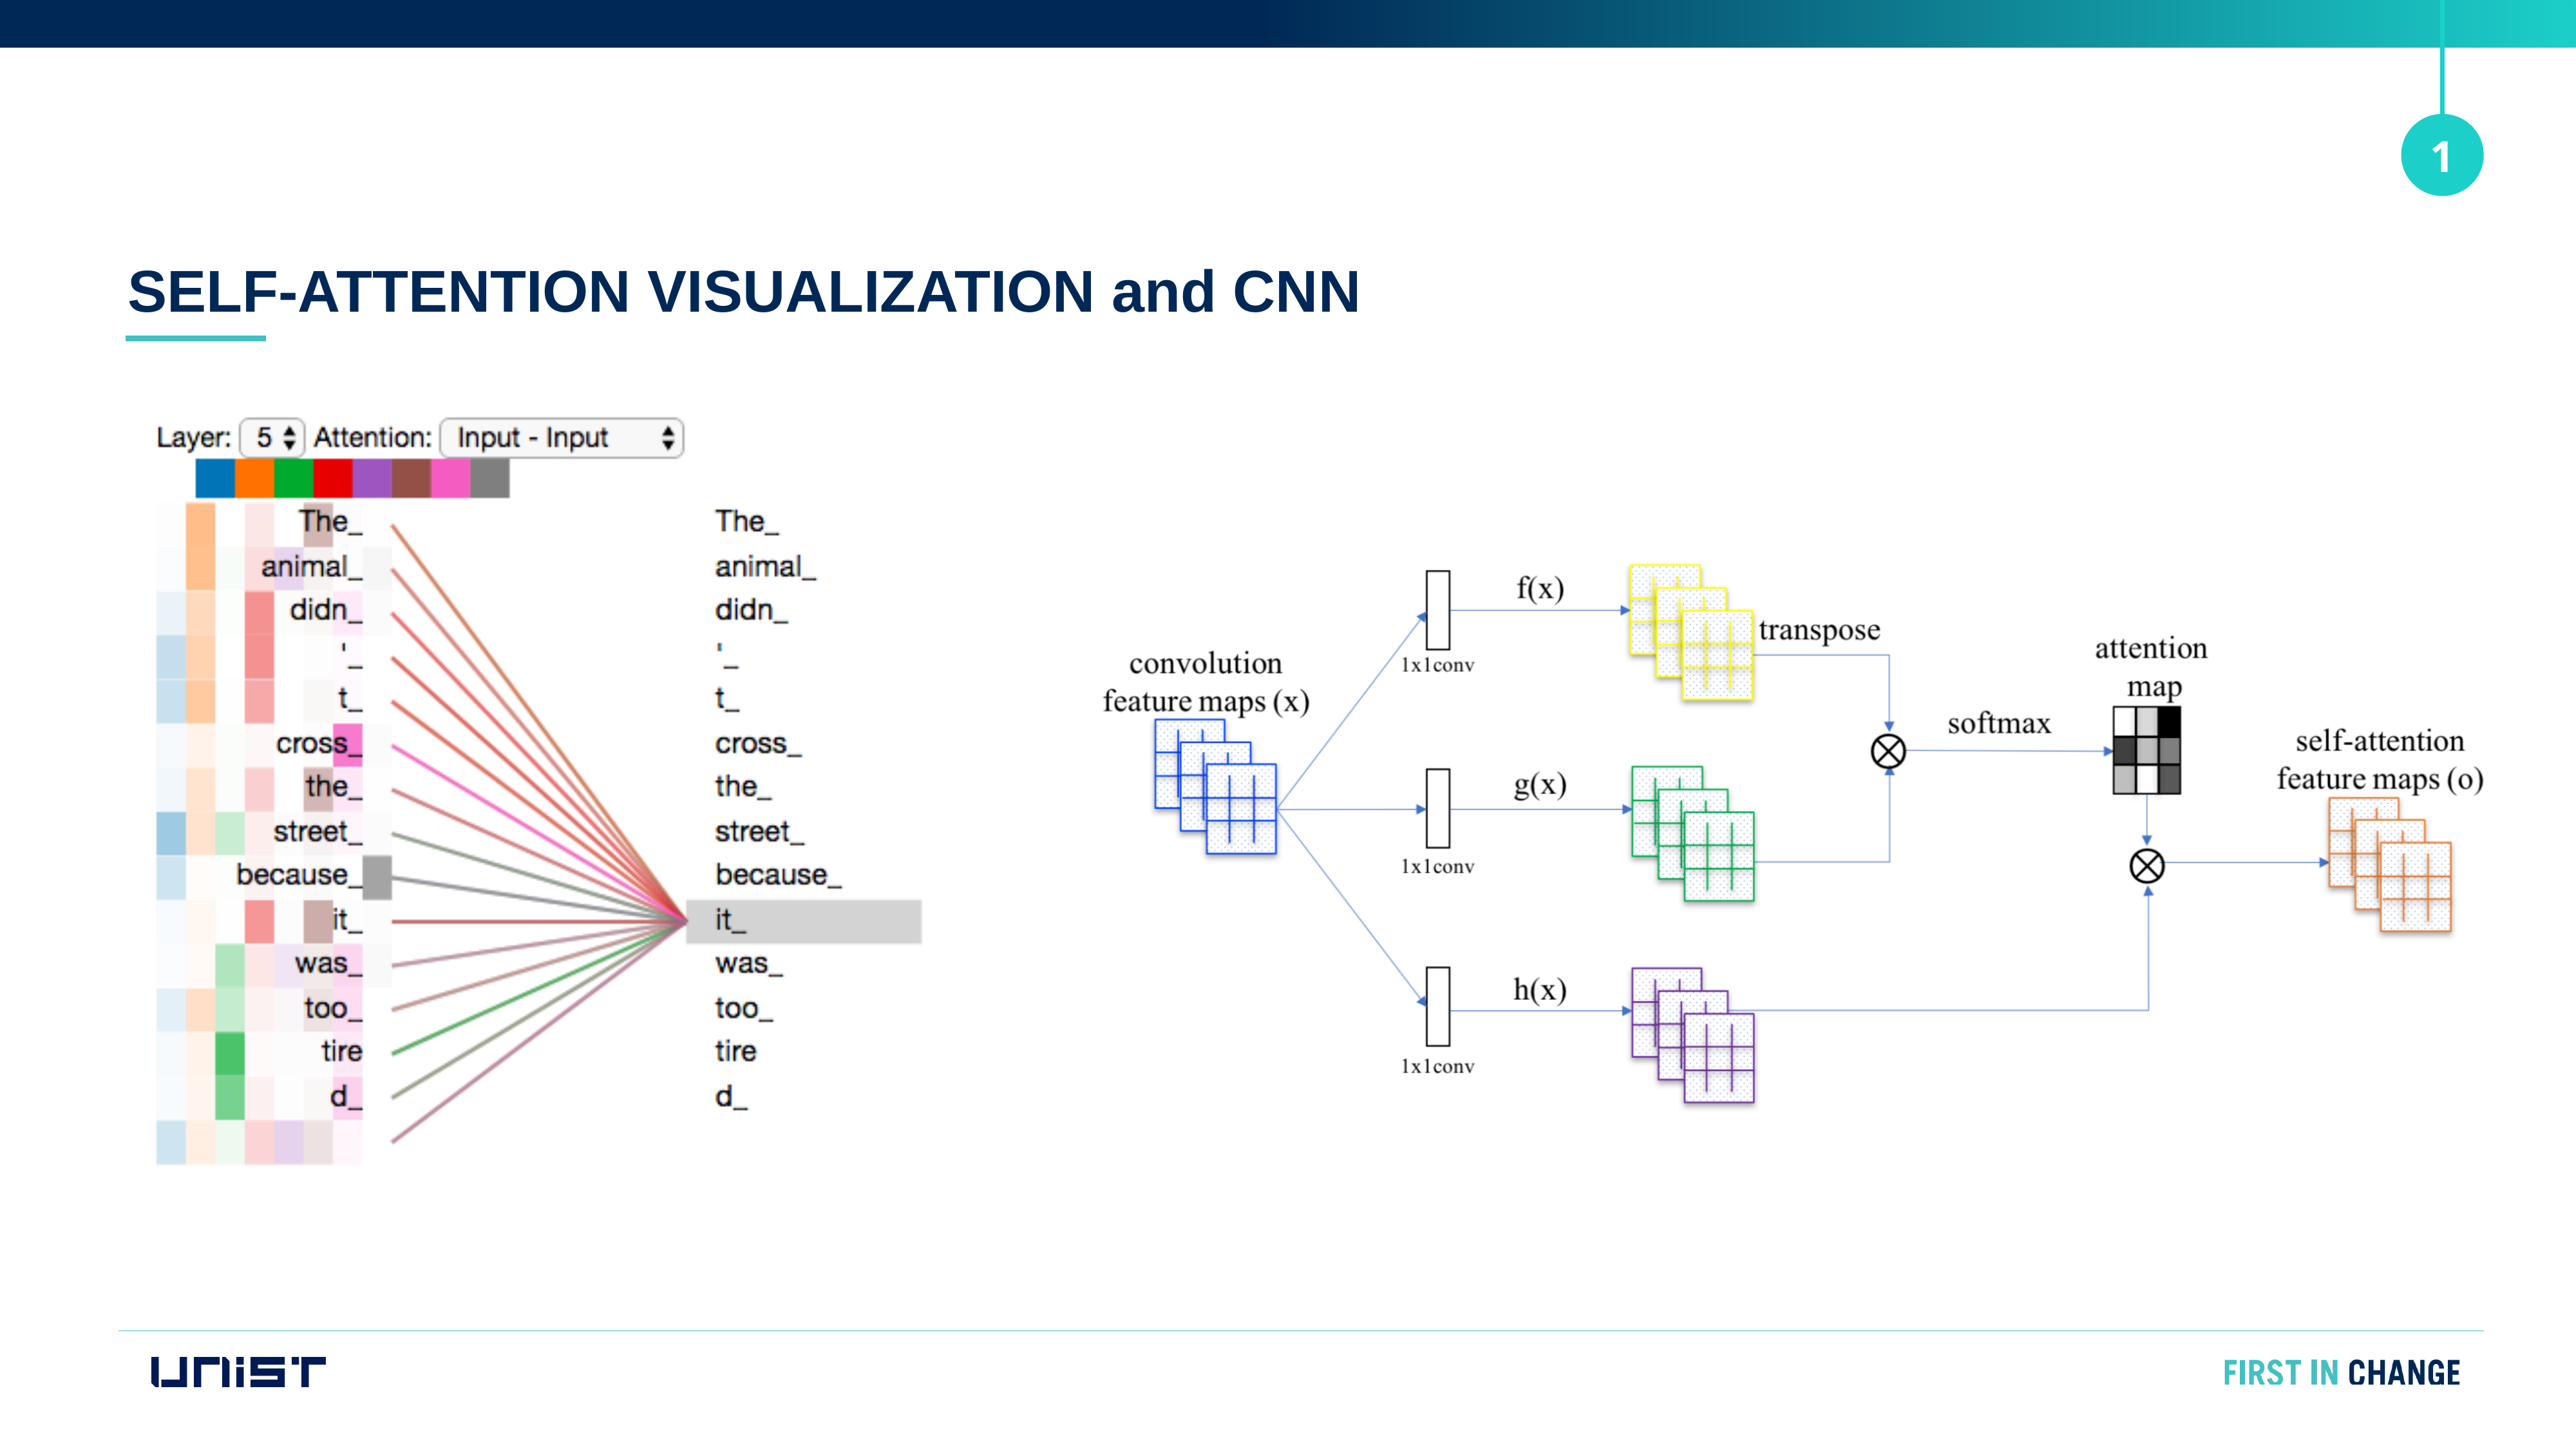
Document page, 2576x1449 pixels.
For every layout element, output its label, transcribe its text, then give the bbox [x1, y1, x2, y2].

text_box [0, 0, 2576, 196]
picture [2224, 1359, 2460, 1385]
picture [118, 400, 938, 1201]
text_box SELF-ATTENTION VISUALIZATION and CNN [118, 248, 1994, 329]
picture [151, 1357, 326, 1387]
picture [1099, 541, 2505, 1119]
